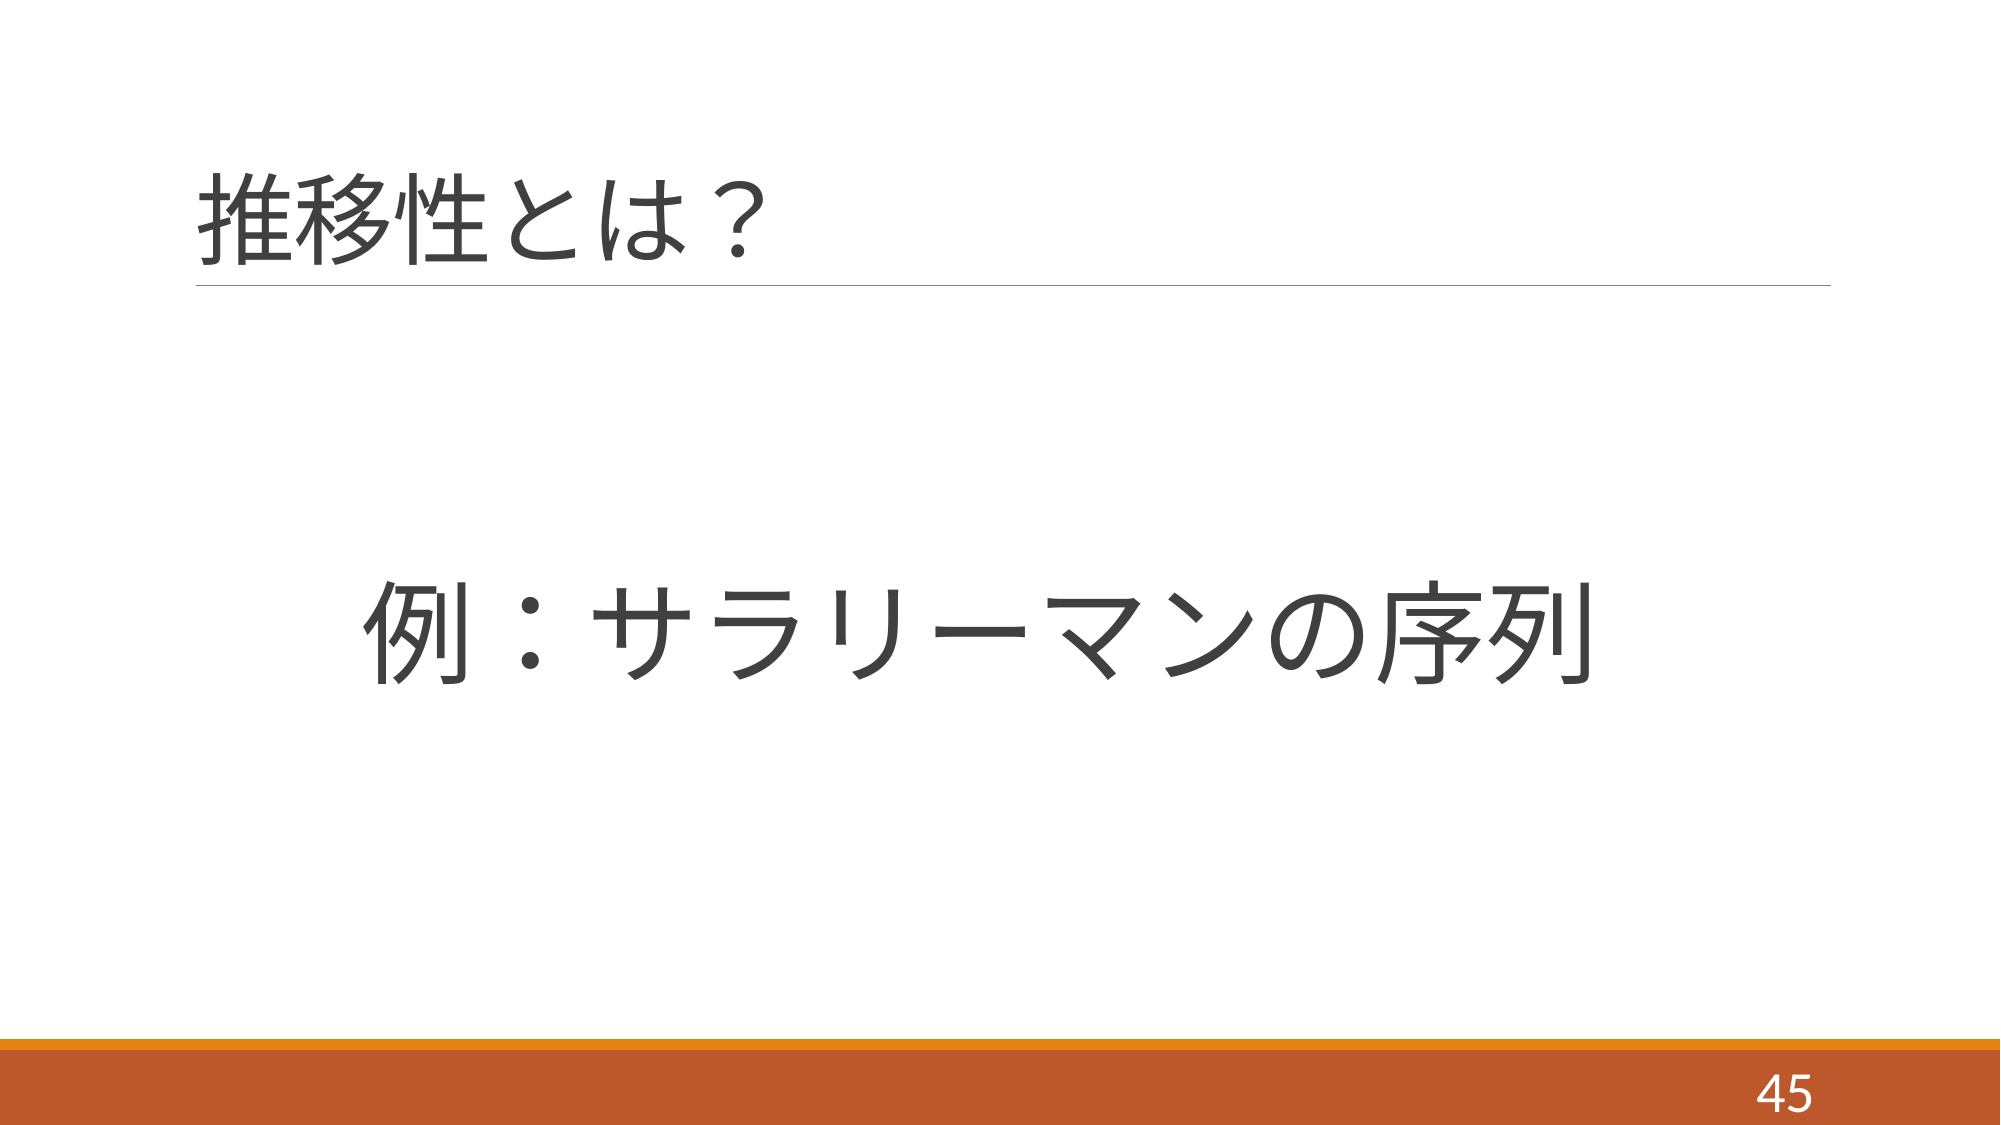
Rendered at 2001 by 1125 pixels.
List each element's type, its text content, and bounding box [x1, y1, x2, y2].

slide_number 44 [1414, 1059, 1830, 1120]
title 推移性とは？ [180, 47, 1830, 285]
list 例：サラリーマンの序列 [142, 570, 1793, 1125]
